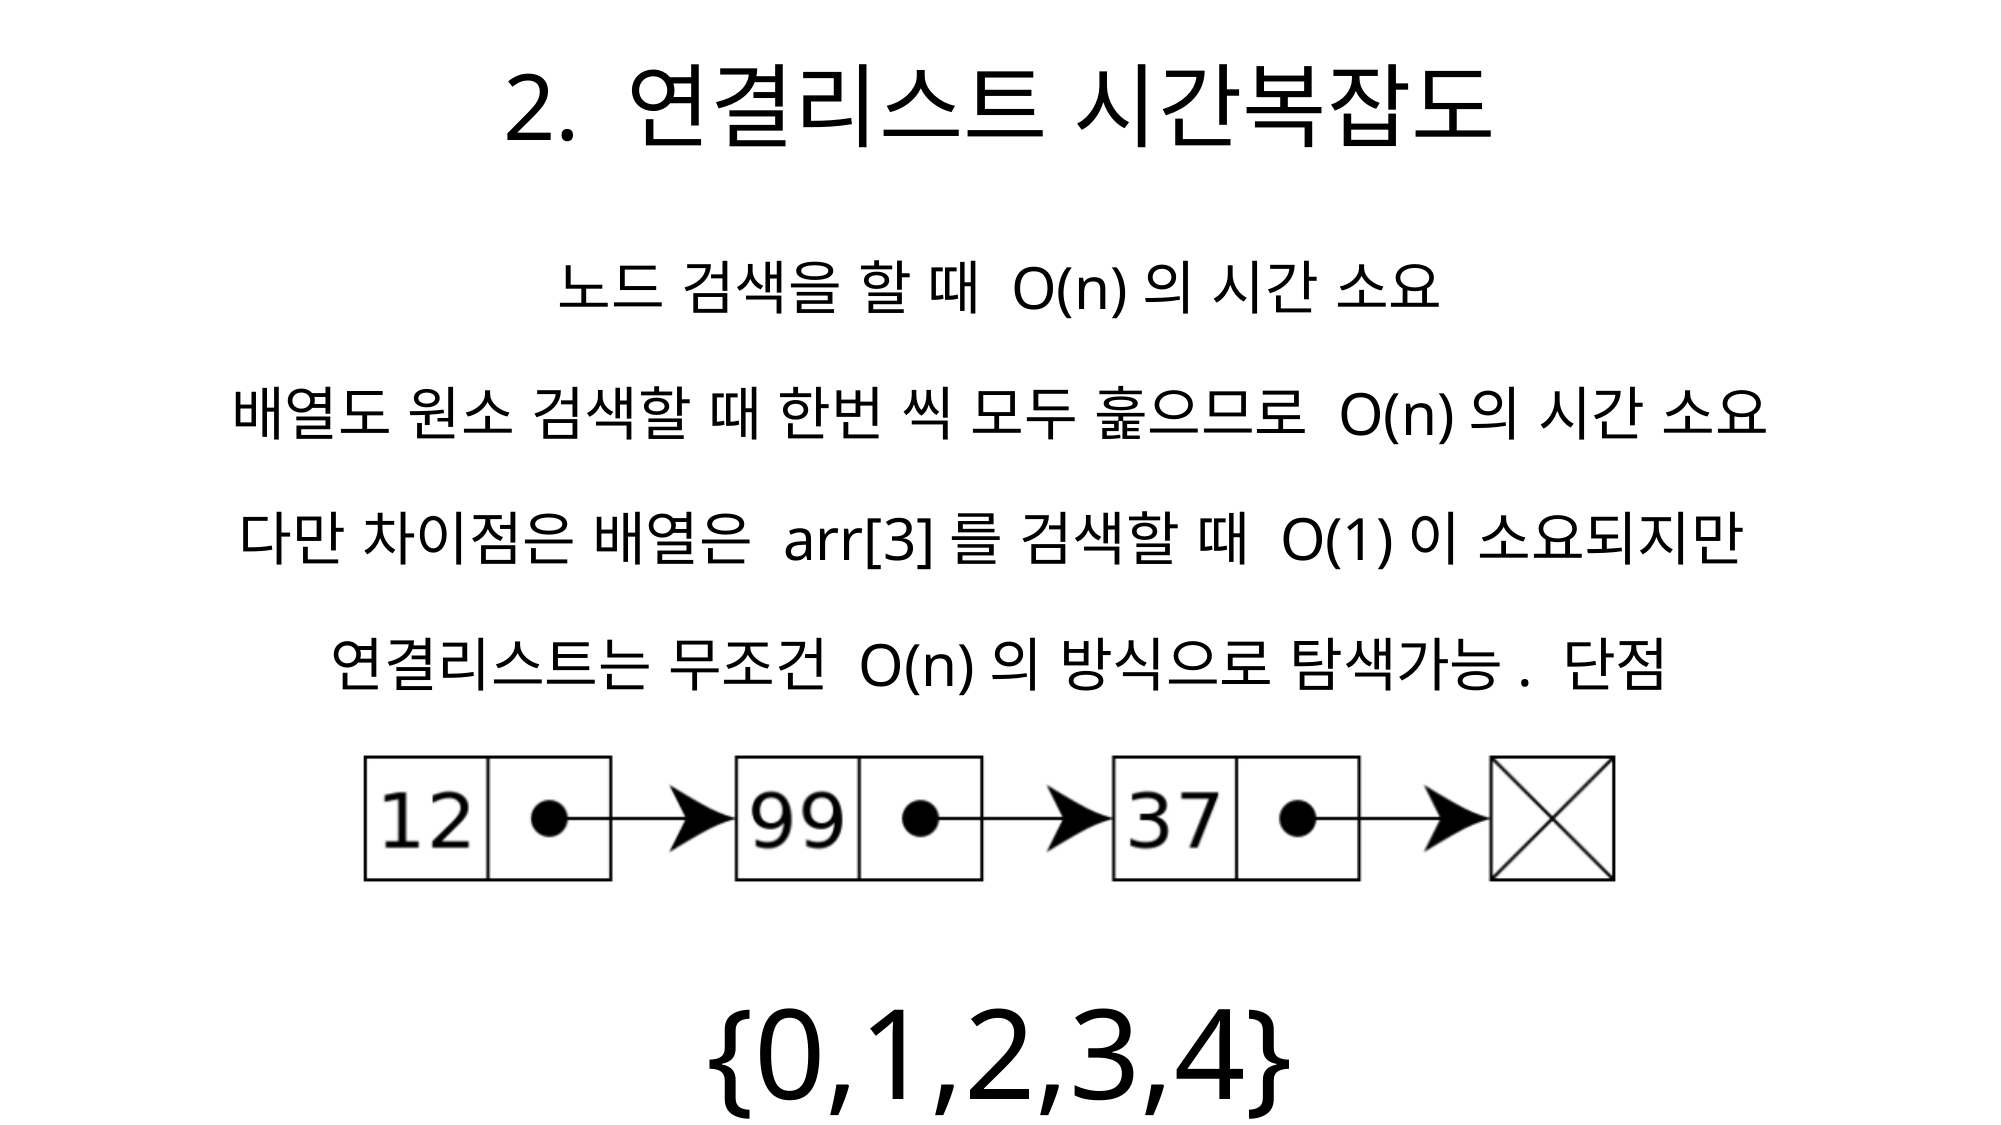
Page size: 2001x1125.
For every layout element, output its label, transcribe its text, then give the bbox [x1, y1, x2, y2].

title 2. 연결리스트 시간복잡도 노드 검색을 할 때 O(n)의 시간 소요 배열도 원소 검색할 때 한번 씩 모두 훑으므로 O(n)의 시간 소요 다만 차이점은 배열은 arr[3]를 검색할 때 O(1)이 소요되지만 연결리스트는 무조건 O(n)의 방식으로 탐색가능. 단점 [41, 53, 1959, 844]
text_box {0,1,2,3,4} [249, 983, 1750, 1125]
picture [350, 748, 1650, 899]
